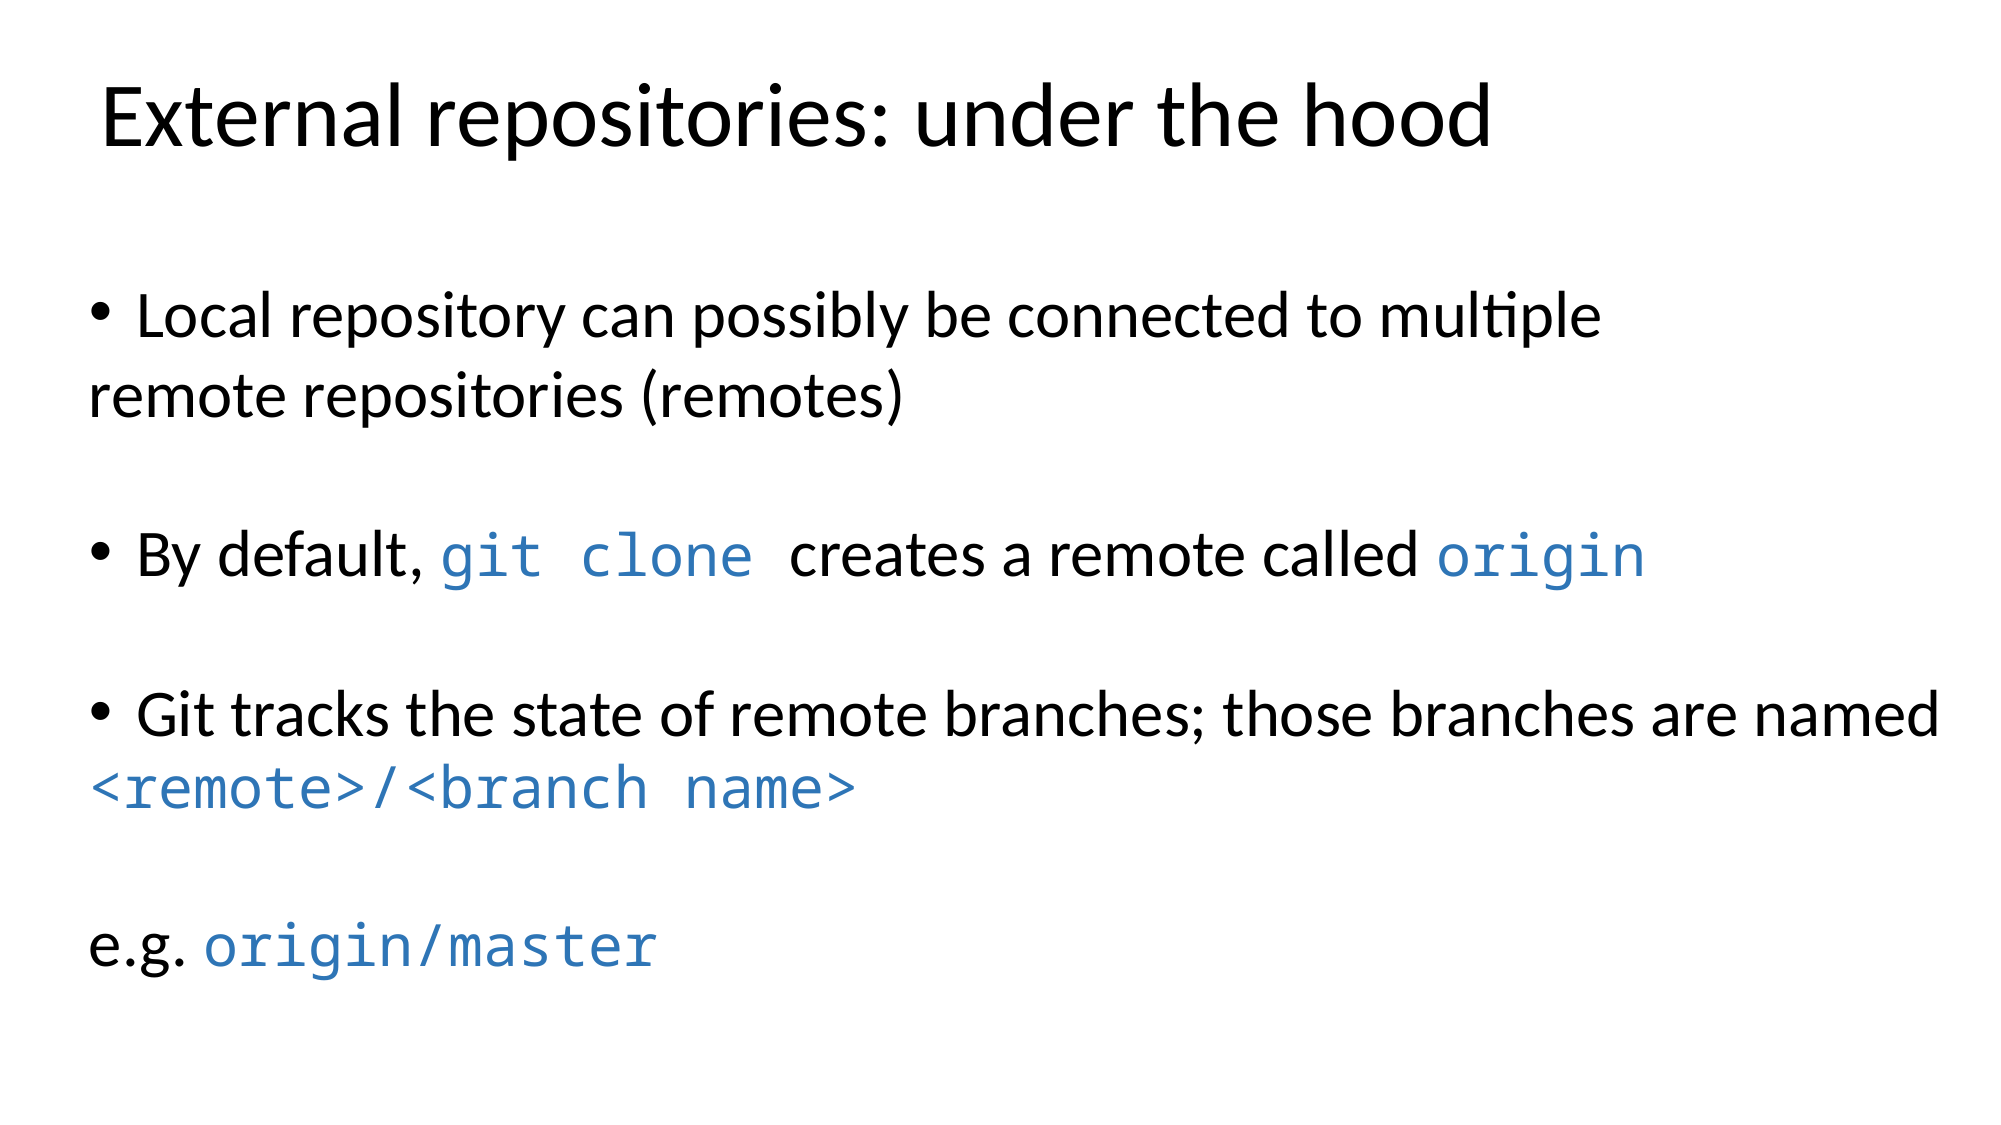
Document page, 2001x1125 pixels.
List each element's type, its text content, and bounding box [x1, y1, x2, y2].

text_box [258, 409, 263, 696]
text_box External repositories: under the hood [85, 47, 1513, 172]
text_box Local repository can possibly be connected to multiple remote repositories (remotes) By default, git clone creates a remote called origin Git tracks the state of remote branches; those branches are named <remote>/<branch name> e.g. origin/master [74, 262, 1958, 988]
